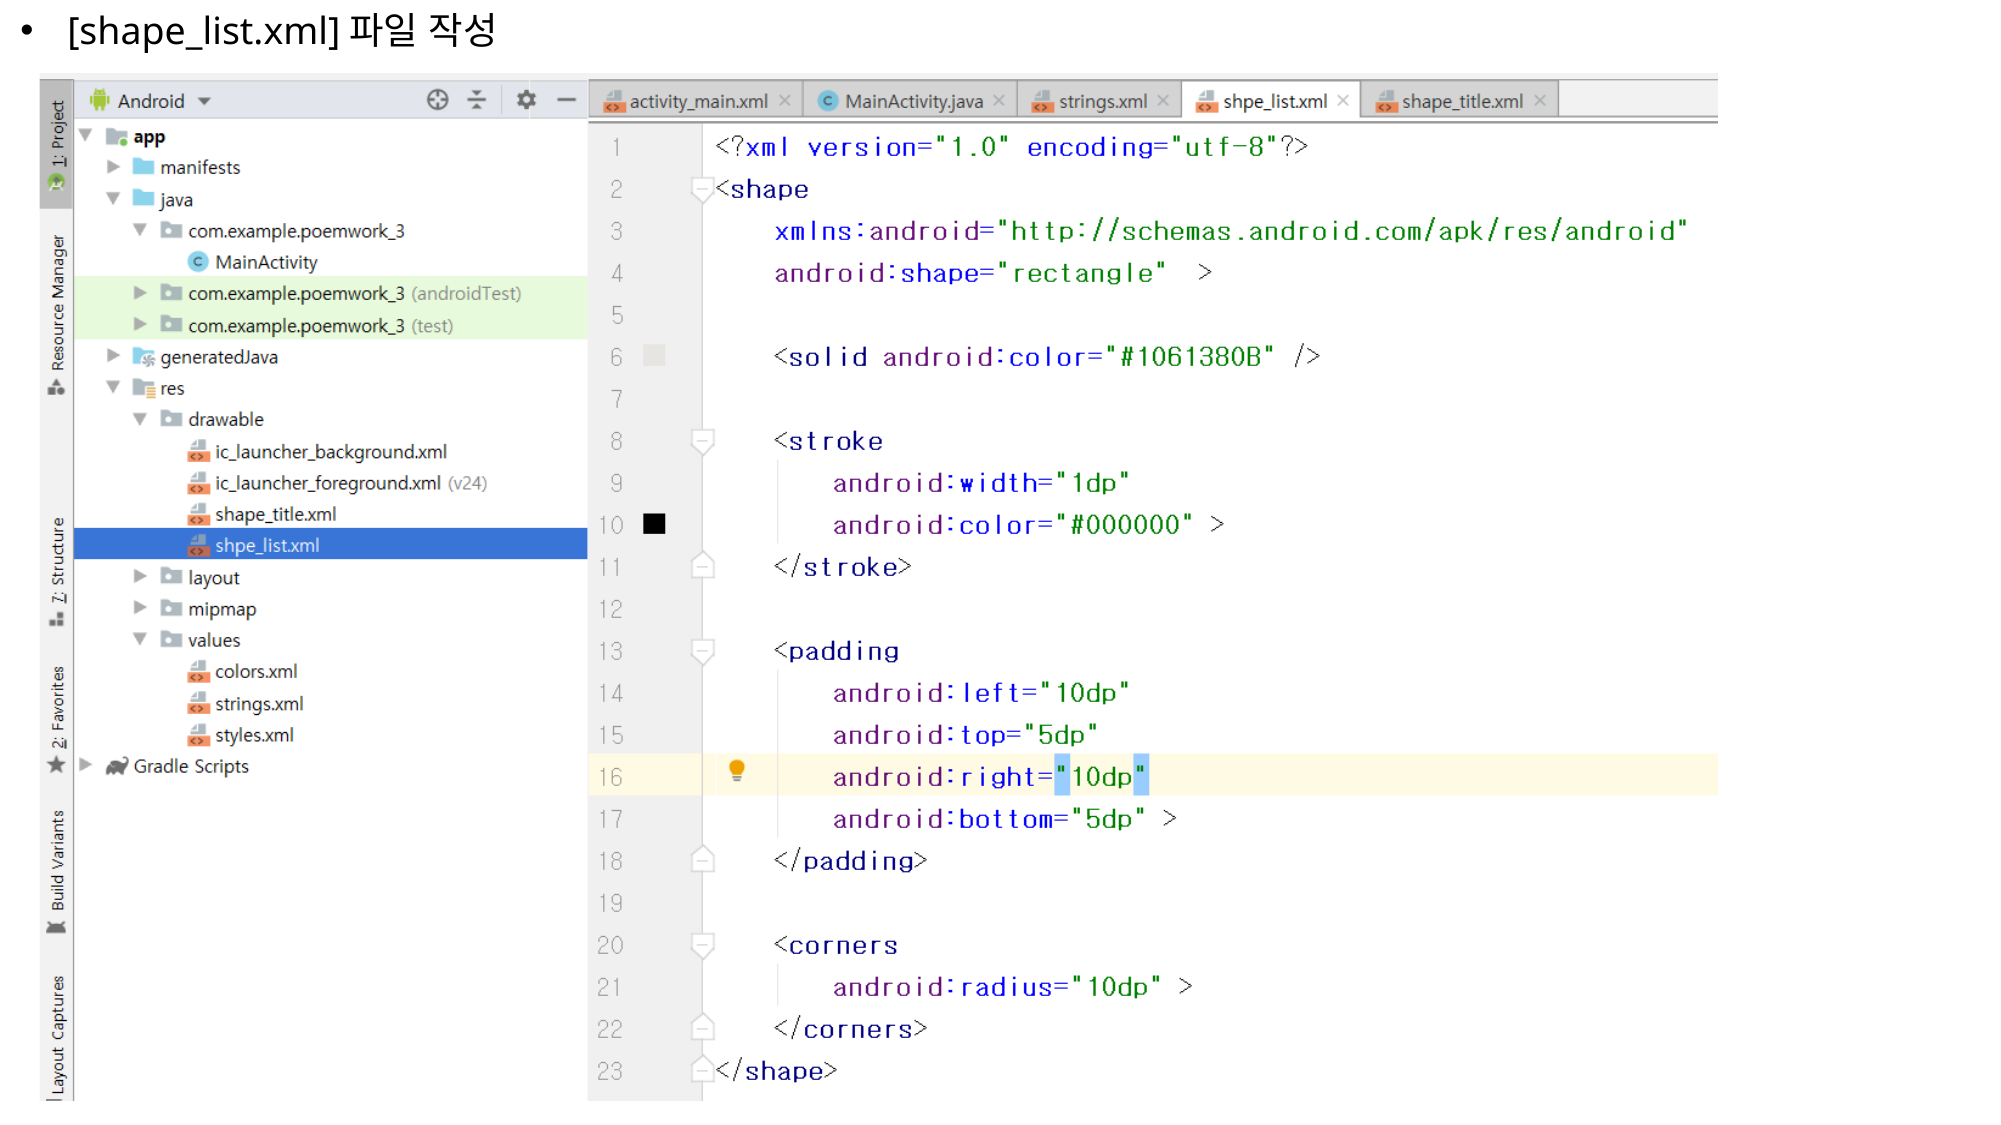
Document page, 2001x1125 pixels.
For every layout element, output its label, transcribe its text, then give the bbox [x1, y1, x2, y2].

text_box [shape_list.xml]파일 작성 [5, 0, 513, 60]
picture [39, 73, 1718, 1101]
